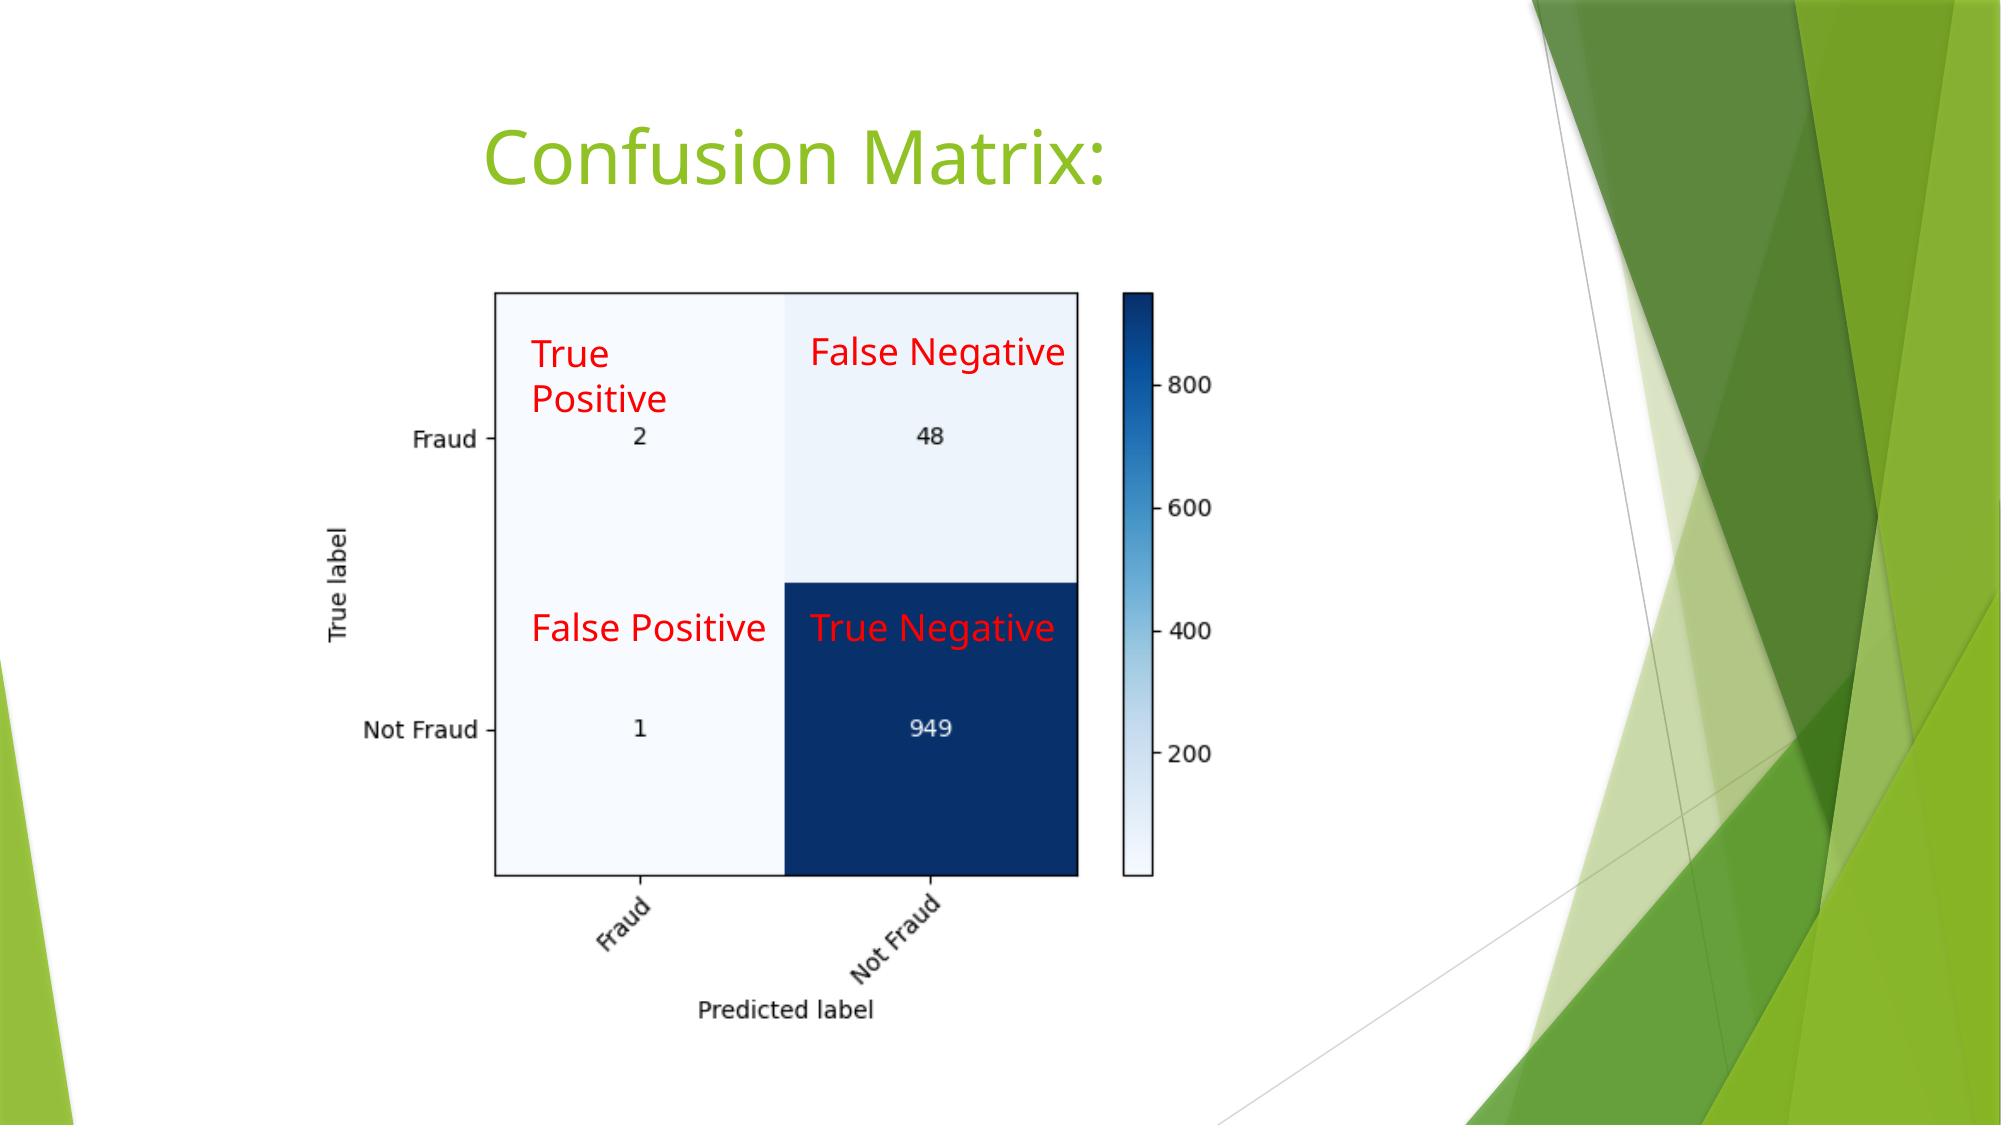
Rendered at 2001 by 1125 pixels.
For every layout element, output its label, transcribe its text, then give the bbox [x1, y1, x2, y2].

picture [312, 291, 1230, 1042]
text_box Confusion Matrix: [90, 102, 1501, 319]
